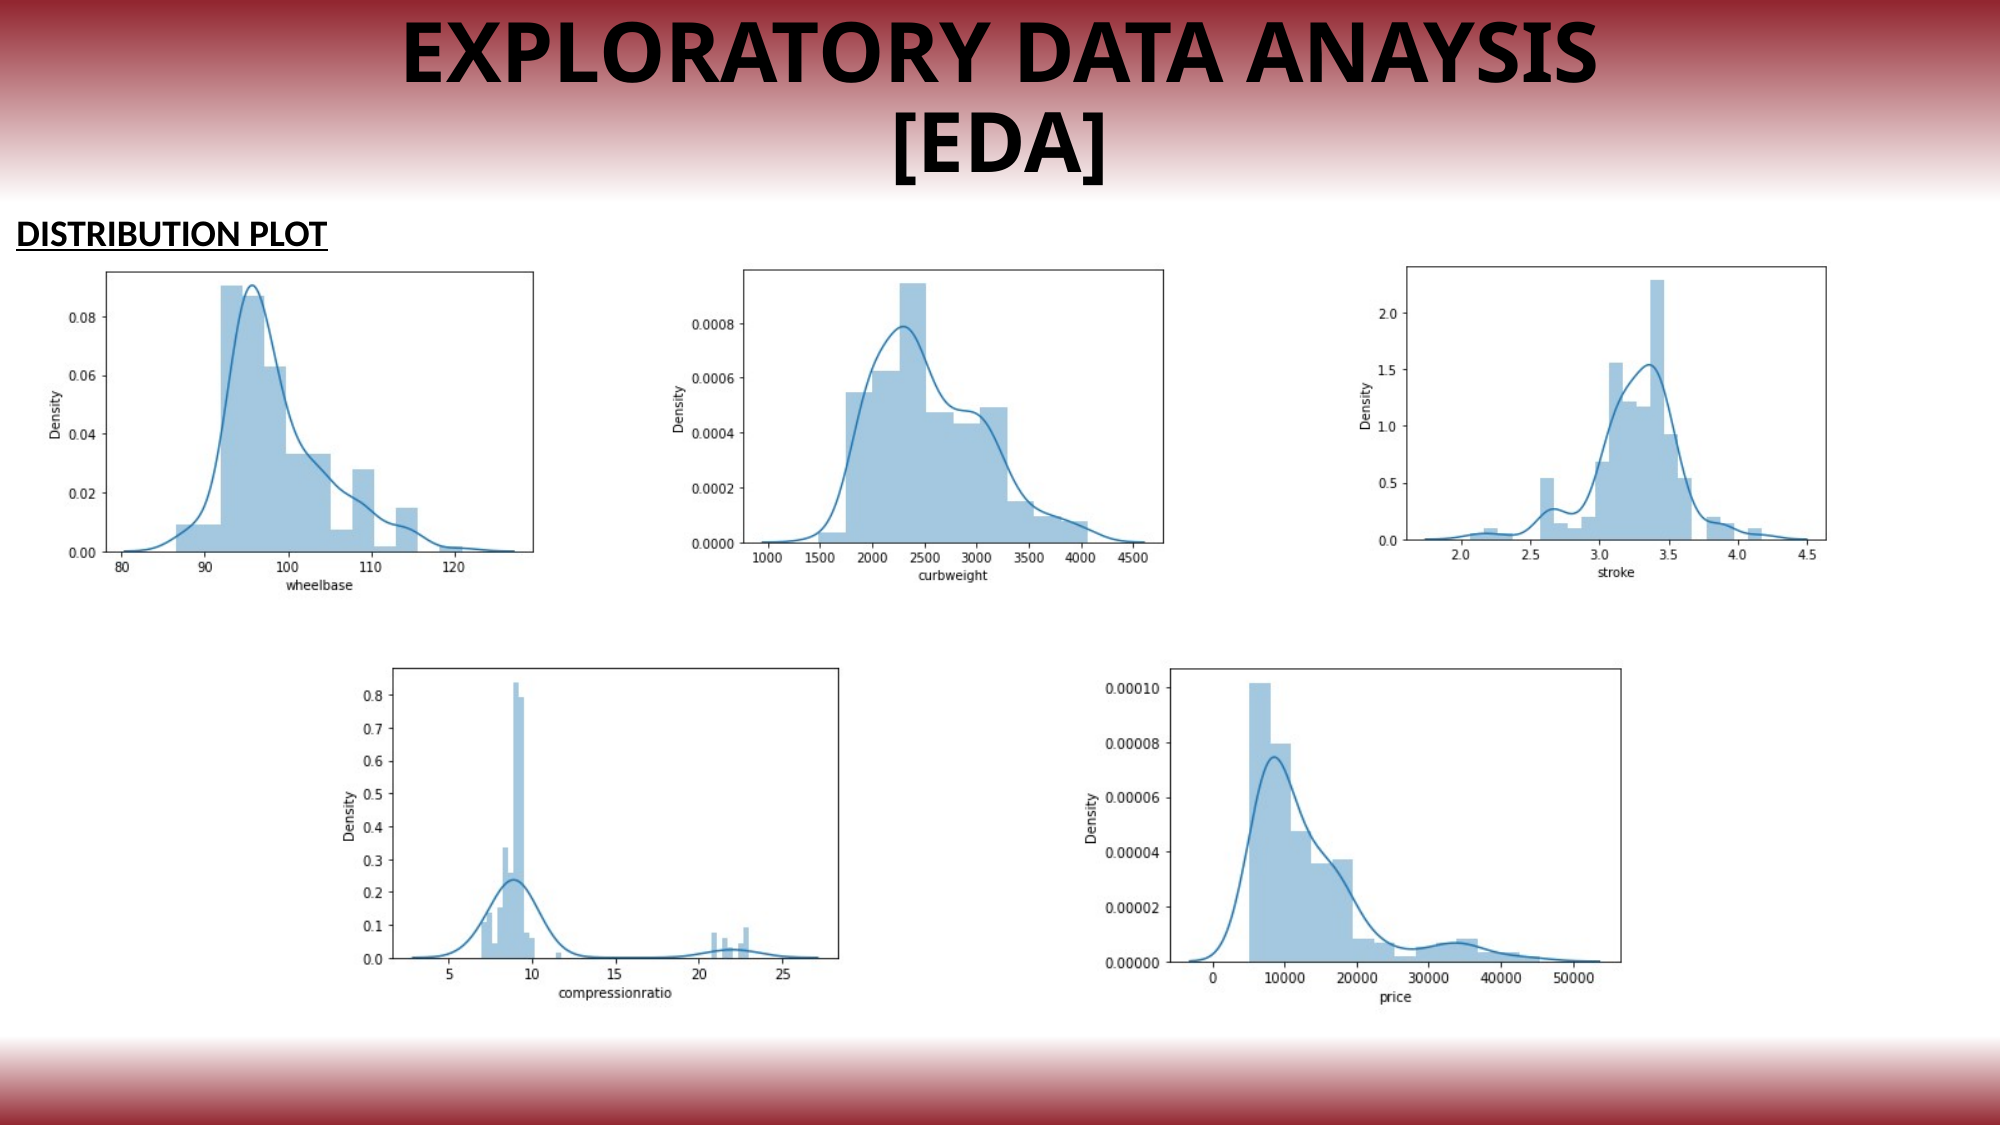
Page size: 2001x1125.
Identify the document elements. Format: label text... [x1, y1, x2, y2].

picture [663, 262, 1173, 604]
text_box DISTRIBUTION PLOT [1, 201, 343, 262]
picture [1053, 659, 1634, 1025]
title EXPLORATORY DATA ANAYSIS [EDA] [0, 0, 2000, 202]
picture [1340, 260, 1847, 597]
picture [33, 260, 553, 603]
picture [322, 656, 854, 1019]
